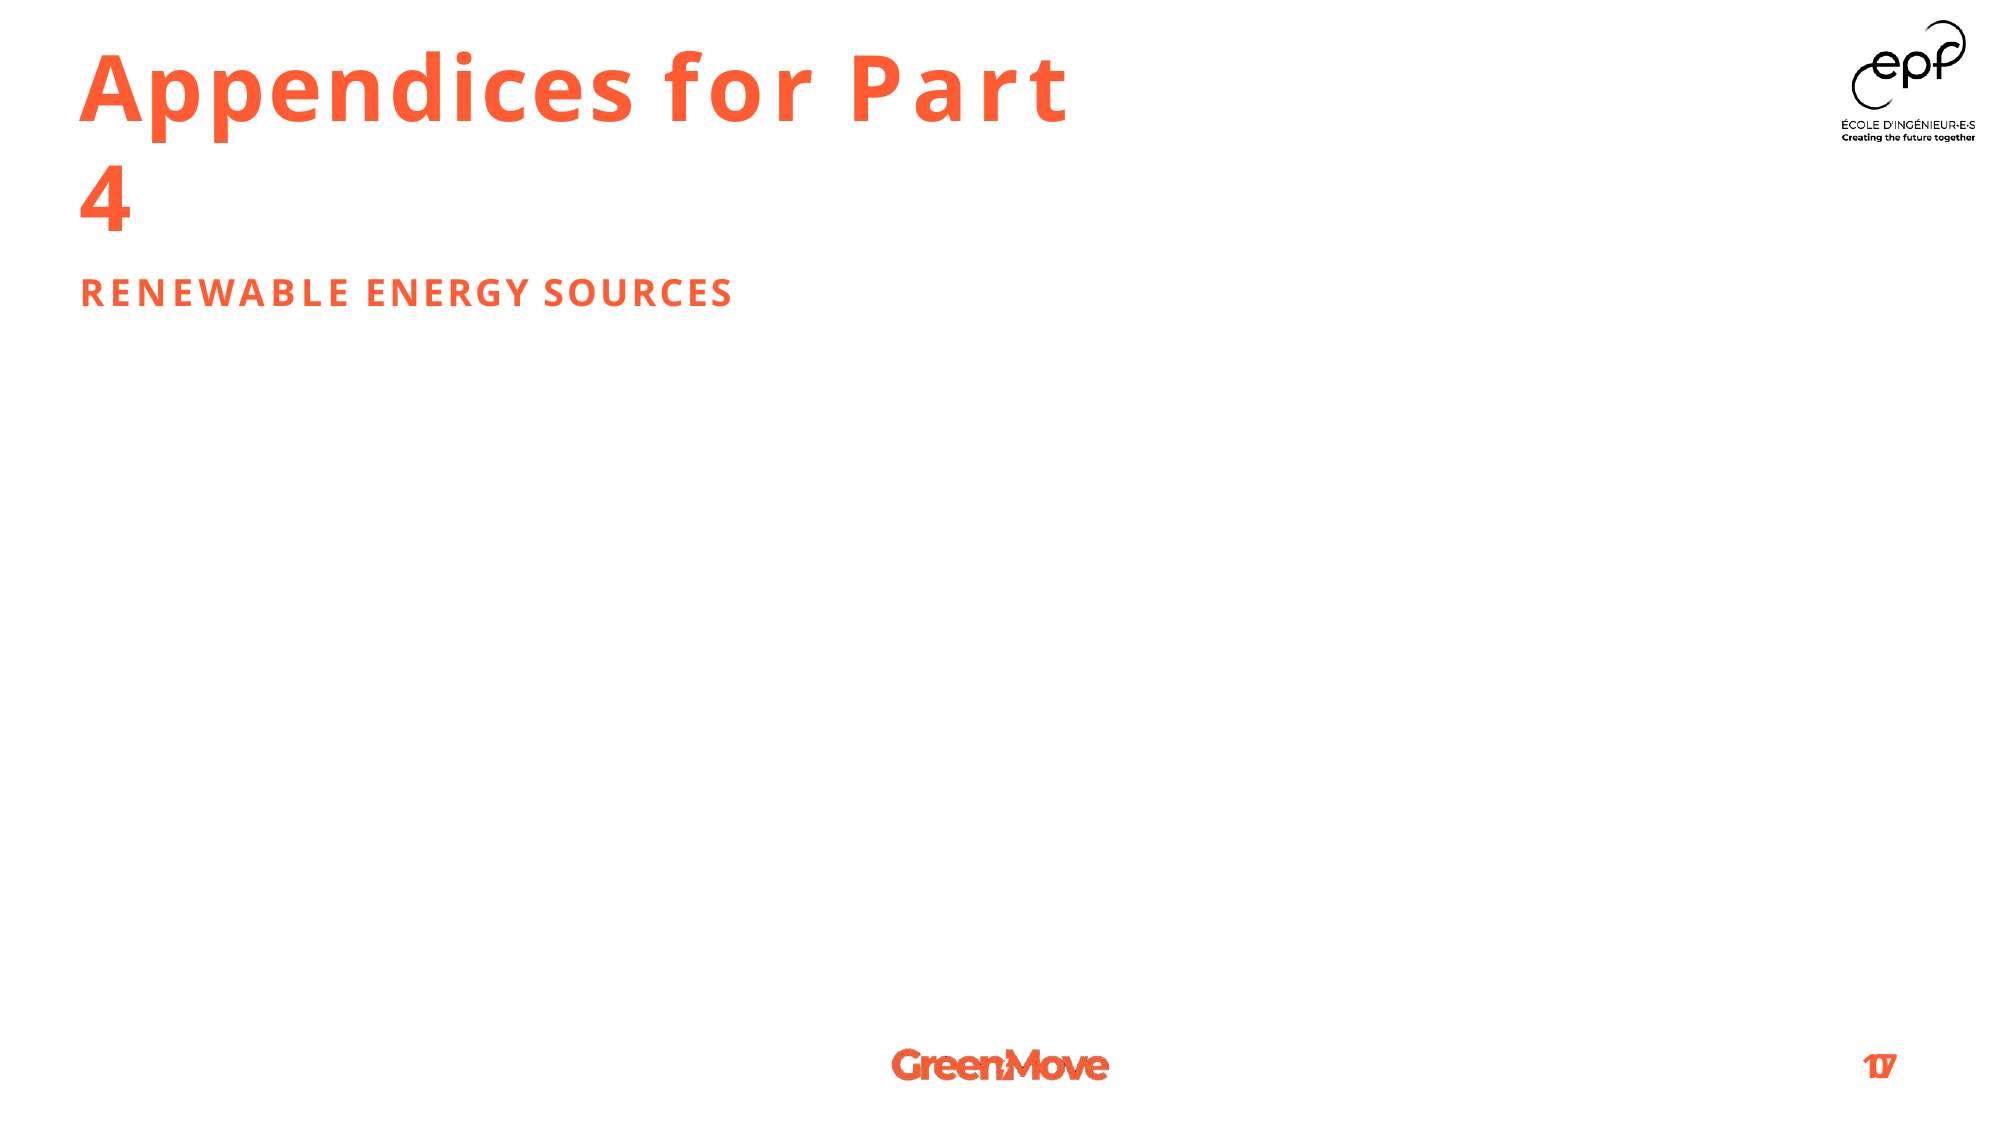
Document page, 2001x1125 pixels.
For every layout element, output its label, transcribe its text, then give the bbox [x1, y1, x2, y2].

picture [1842, 20, 1975, 142]
picture [891, 1048, 1110, 1081]
title Appendices for Part 4 RENEWABLE ENERGY SOURCES [77, 0, 1151, 315]
slide_number 107 [1858, 1044, 1924, 1125]
